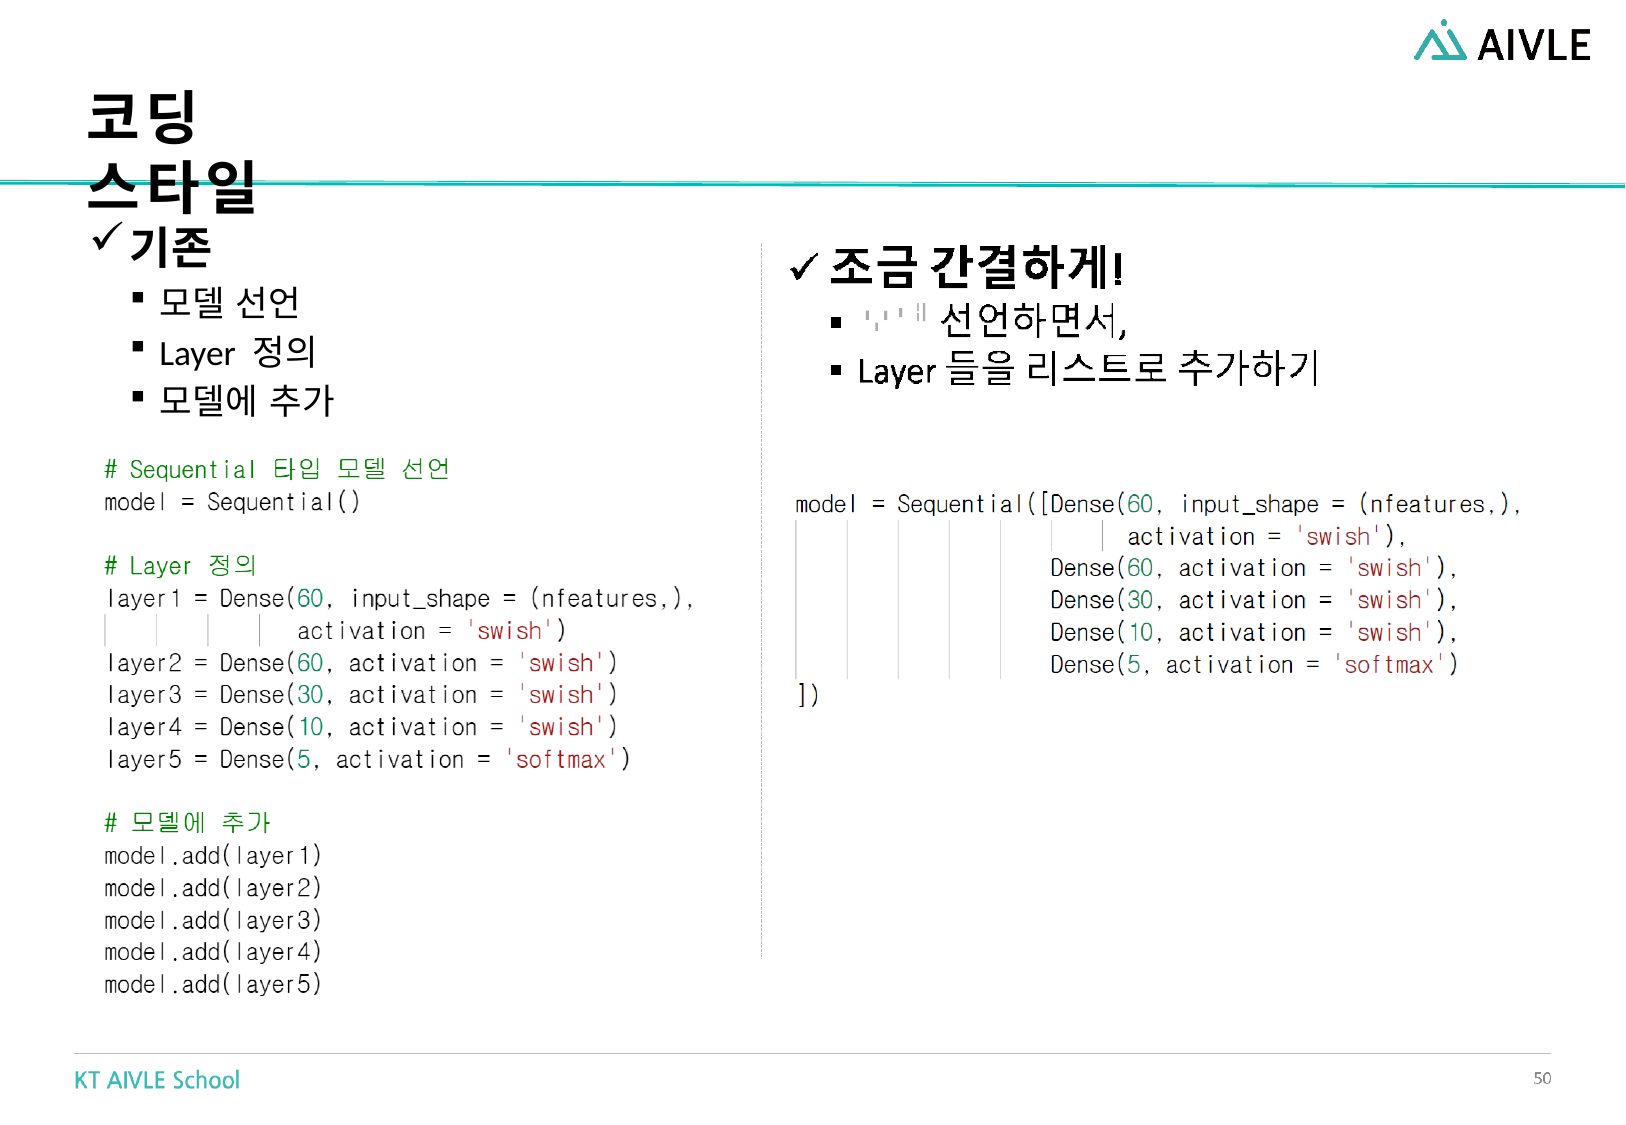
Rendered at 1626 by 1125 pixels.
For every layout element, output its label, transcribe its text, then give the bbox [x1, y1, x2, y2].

text_box 기존 모델 선언 Layer 정의 모델에 추가 [86, 208, 351, 422]
picture [1414, 19, 1590, 60]
picture [790, 252, 819, 280]
picture [74, 1069, 239, 1090]
picture [899, 303, 927, 337]
picture [104, 458, 692, 996]
picture [1115, 253, 1121, 285]
picture [860, 358, 936, 389]
picture [831, 246, 917, 288]
picture [831, 365, 841, 376]
picture [1028, 350, 1167, 386]
picture [946, 351, 1014, 386]
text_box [940, 303, 1126, 340]
picture [931, 245, 1105, 289]
picture [1533, 1071, 1551, 1084]
title 코딩 스타일 [83, 79, 376, 269]
picture [831, 317, 841, 328]
picture [795, 491, 1519, 707]
picture [859, 306, 892, 333]
picture [1179, 350, 1316, 386]
